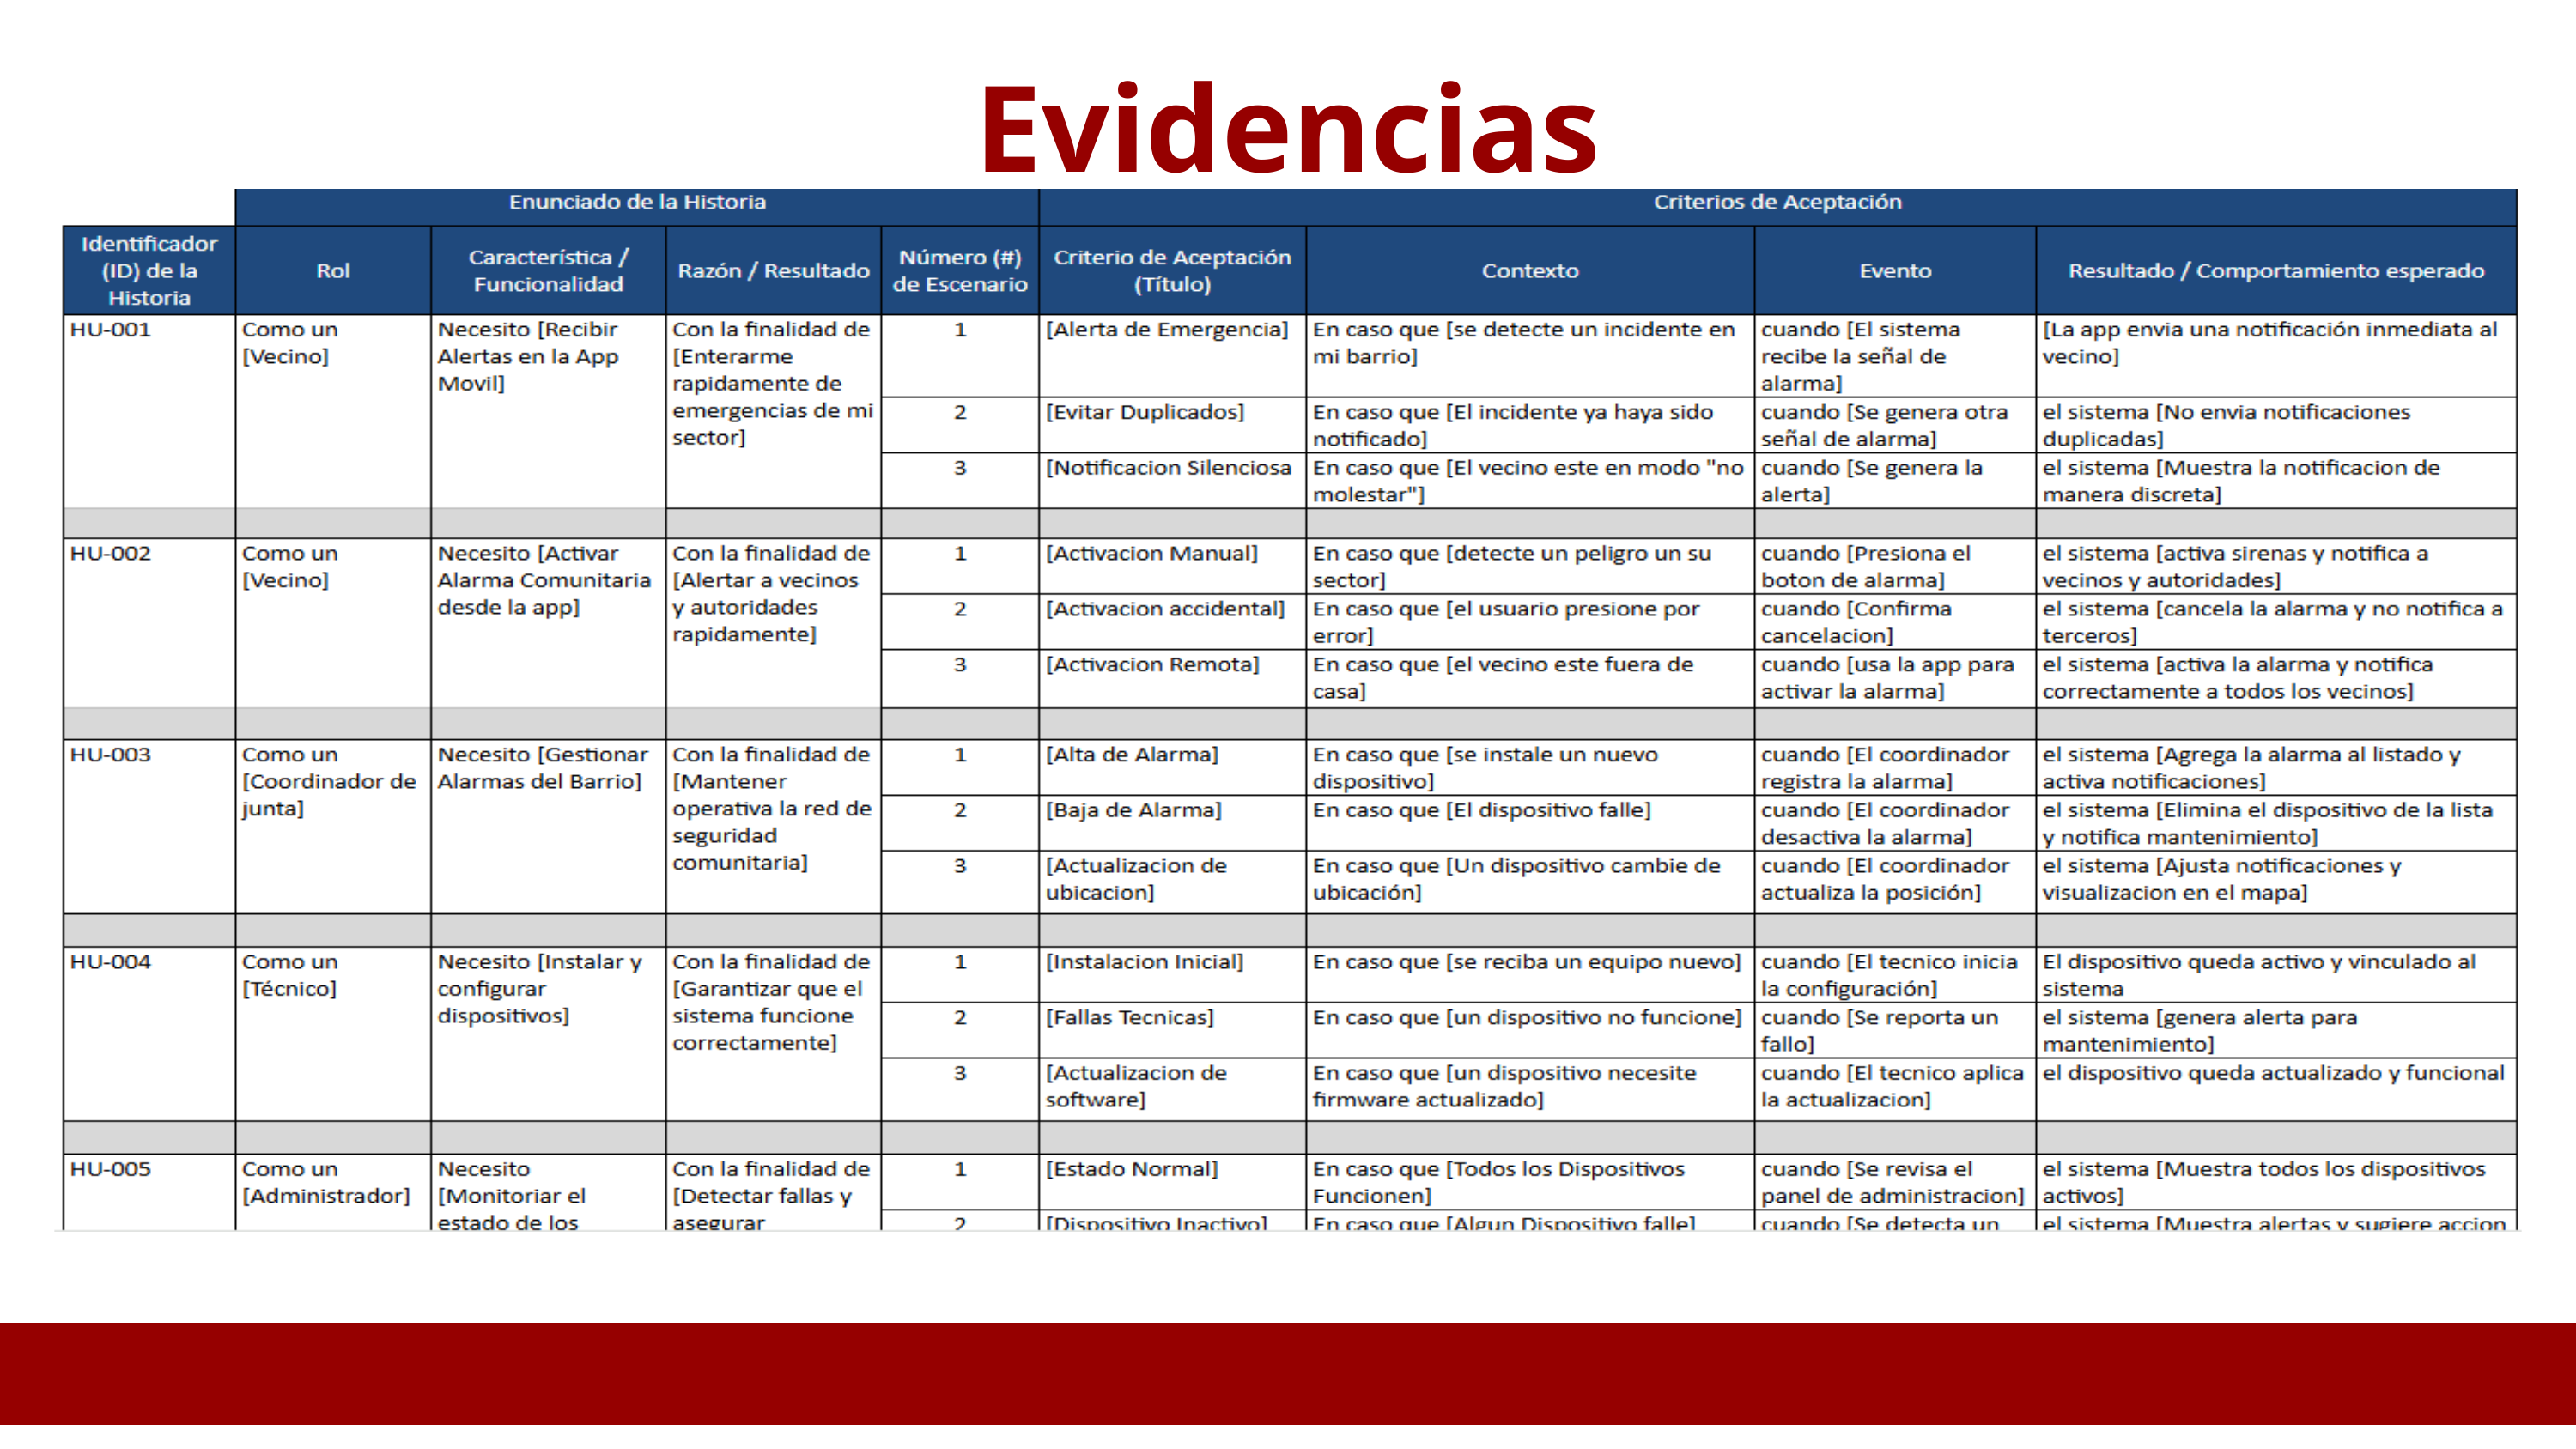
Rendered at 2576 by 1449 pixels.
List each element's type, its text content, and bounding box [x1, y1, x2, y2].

text_box Evidencias [638, 23, 1938, 196]
text_box [54, 189, 2522, 1232]
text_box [0, 1292, 2576, 1426]
